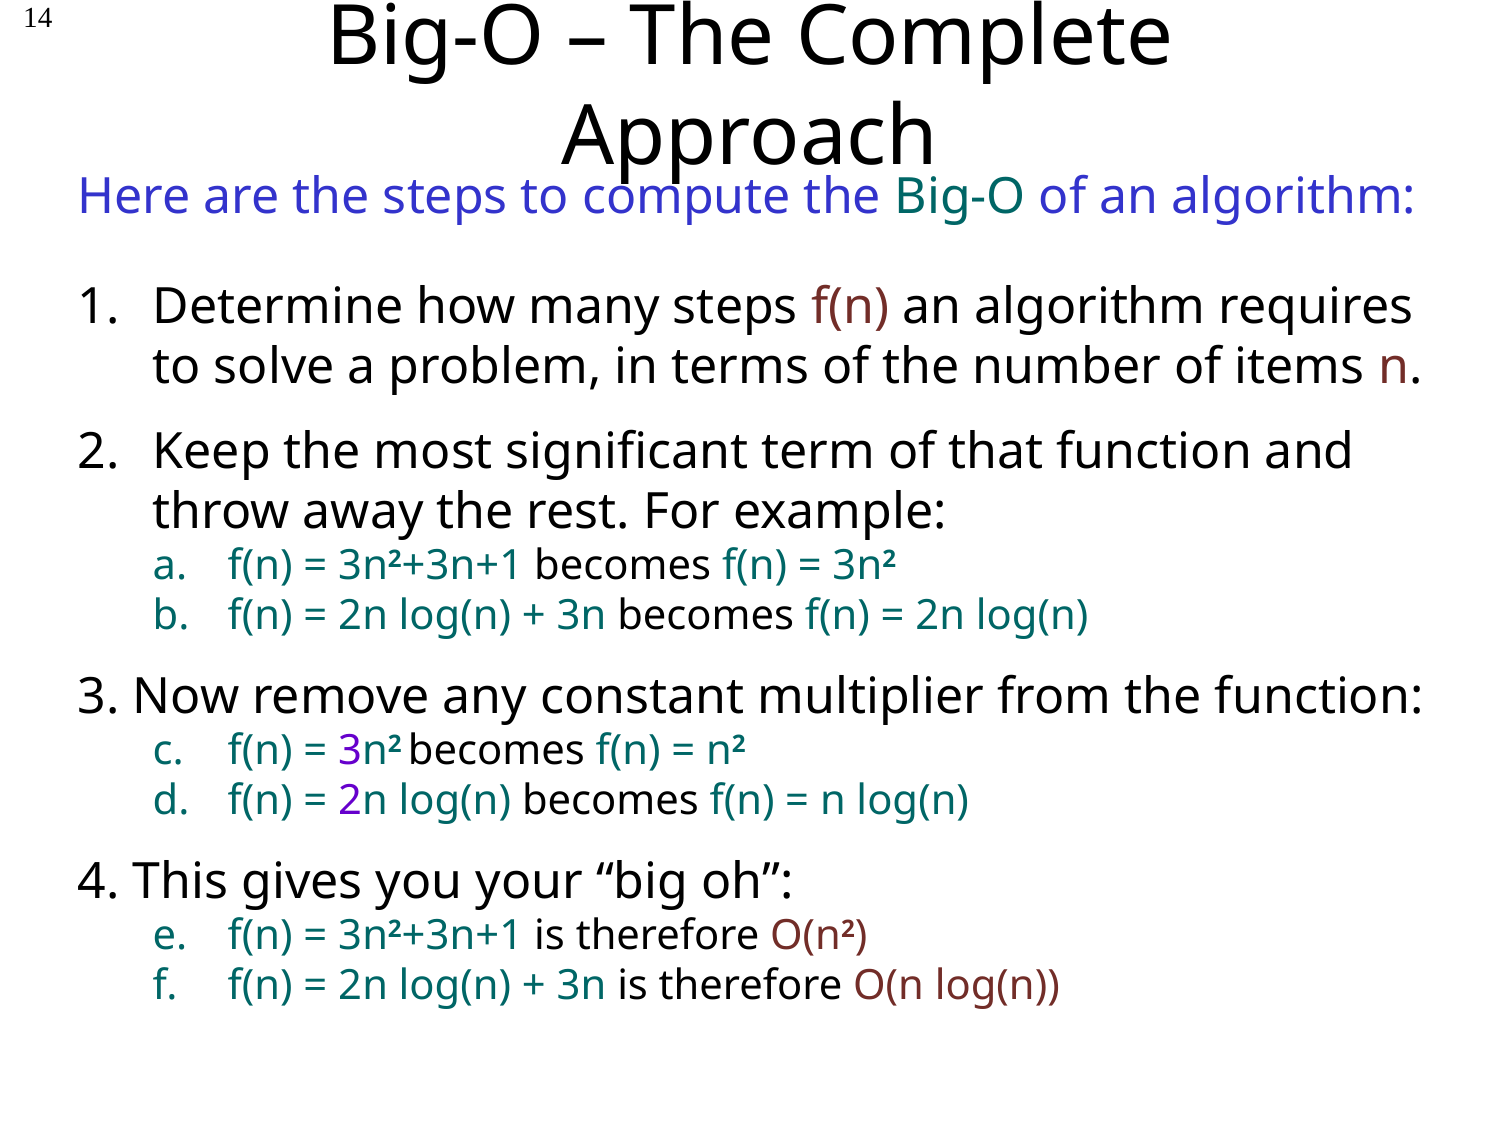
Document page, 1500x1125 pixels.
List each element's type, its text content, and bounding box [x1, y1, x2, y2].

title Big-O – The Complete Approach [112, 0, 1388, 153]
text_box [48, 153, 1444, 229]
text_box Here are the steps to compute the Big-O of an algorithm: Determine how many steps f(n) an algorithm requires to solve a problem, in terms of the number of items n. Keep the most significant term of that function and throw away the rest. For example: f(n) = 3n2+3n+1 becomes f(n) = 3n2 f(n) = 2n log(n) + 3n becomes f(n) = 2n log(n) 3. Now remove any constant multiplier from the function: f(n) = 3n2 becomes f(n) = n2 f(n) = 2n log(n) becomes f(n) = n log(n) 4. This gives you your “big oh”: f(n) = 3n2+3n+1 is therefore O(n2) f(n) = 2n log(n) + 3n is therefore O(n log(n)) [62, 155, 1460, 1016]
slide_number 14 [0, 0, 68, 67]
